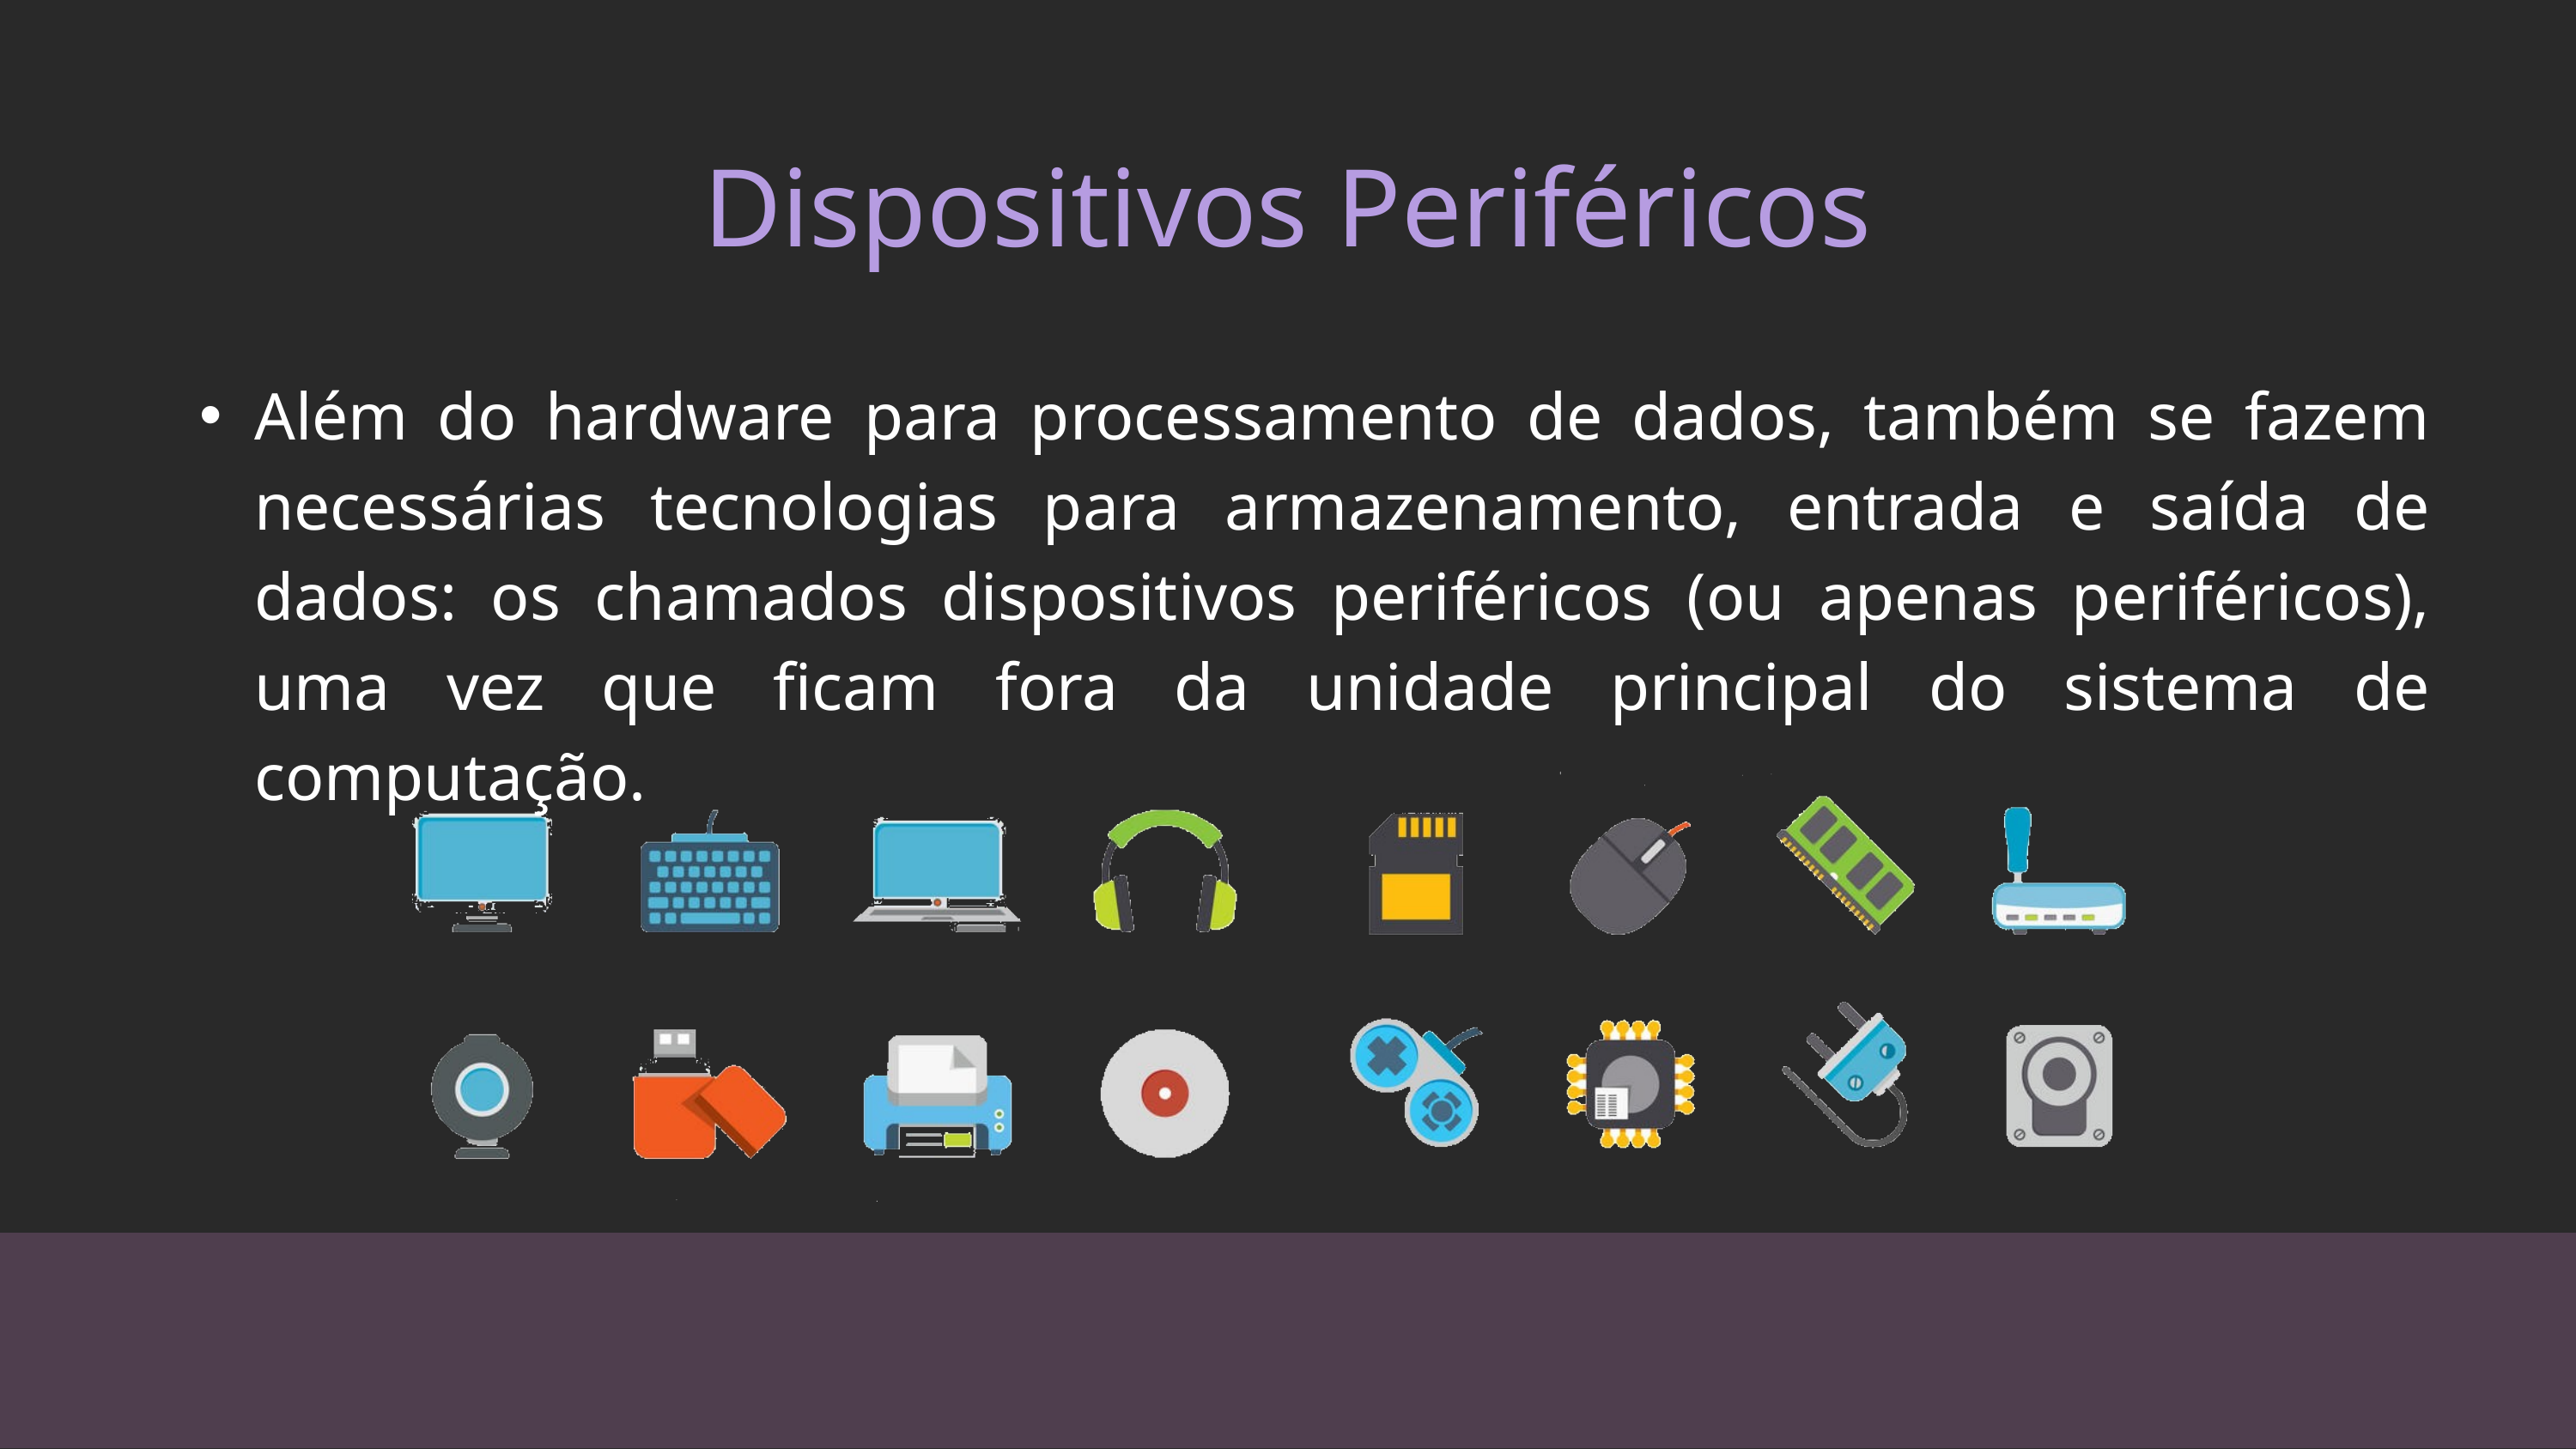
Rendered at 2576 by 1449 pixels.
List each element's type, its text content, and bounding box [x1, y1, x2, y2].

text_box Além do hardware para processamento de dados, também se fazem necessárias tecnologias para armazenamento, entrada e saída de dados: os chamados dispositivos periféricos (ou apenas periféricos), uma vez que ficam fora da unidade principal do sistema de computação. [144, 362, 2432, 814]
picture [346, 724, 2176, 1202]
text_box Dispositivos Periféricos [331, 118, 2245, 269]
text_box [0, 1232, 2576, 1449]
